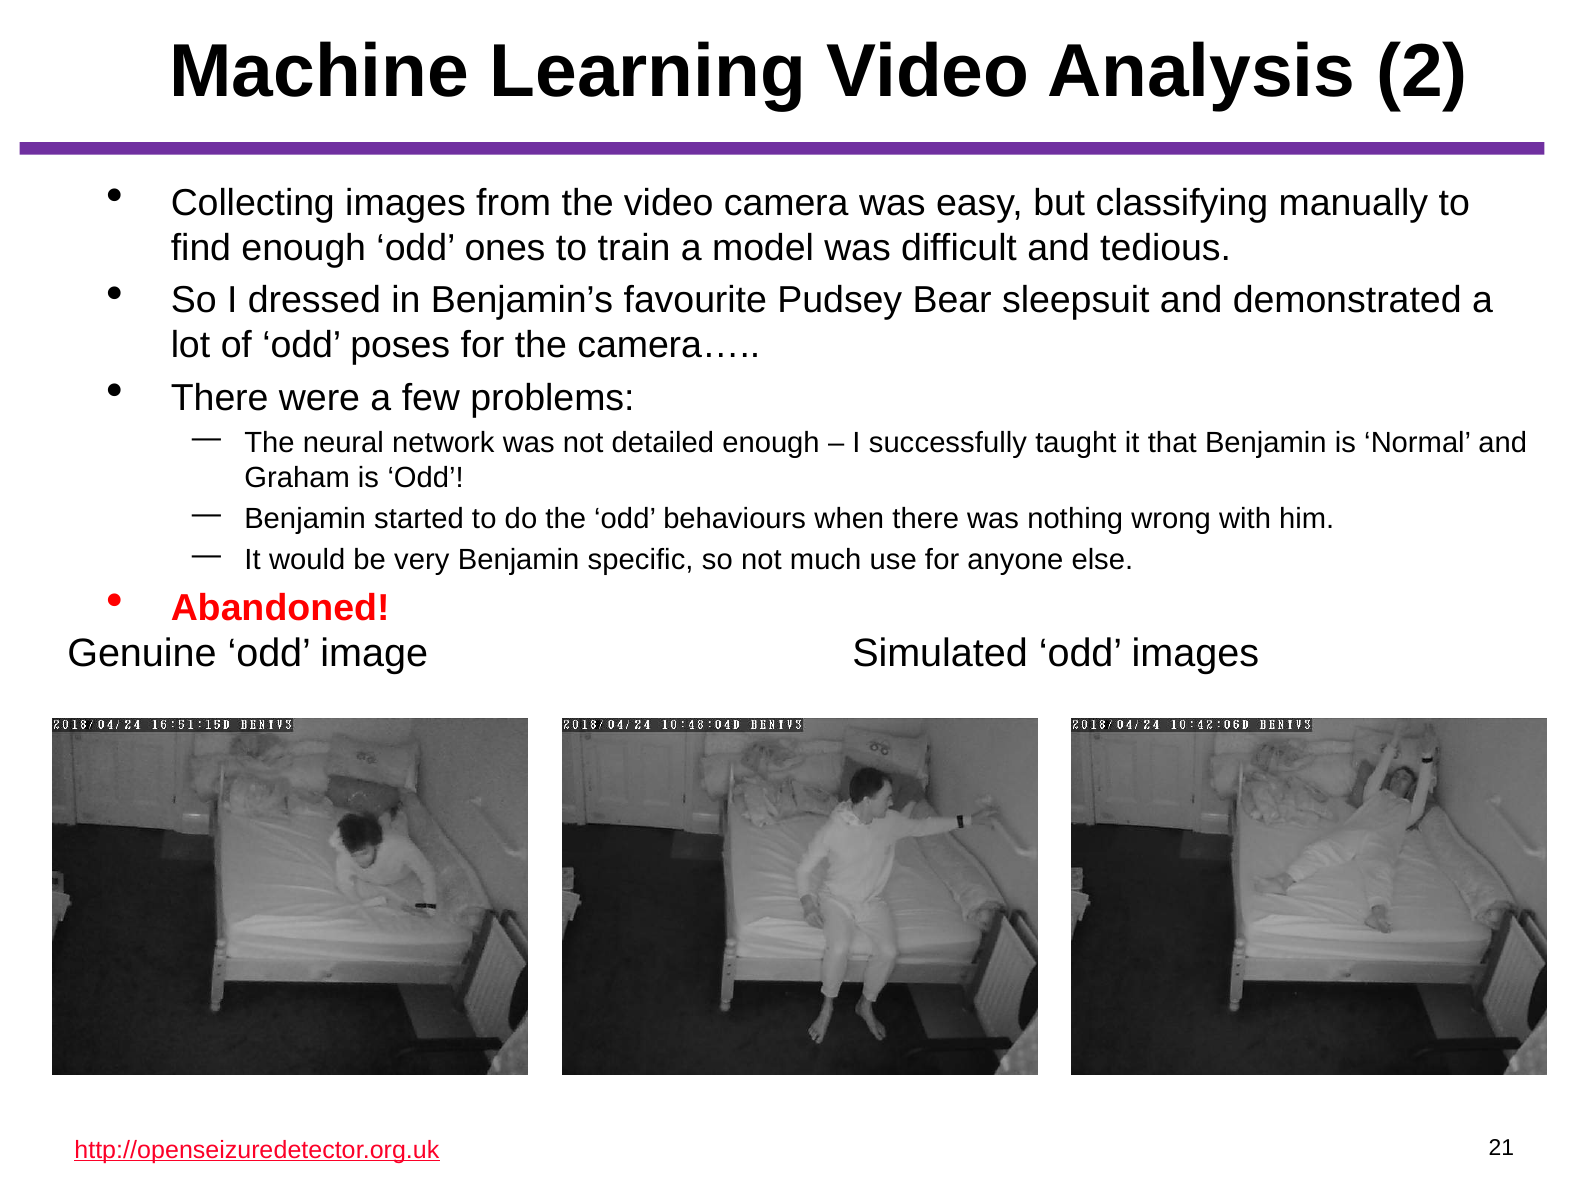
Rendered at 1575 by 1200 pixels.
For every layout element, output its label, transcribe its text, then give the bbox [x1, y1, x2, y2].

list Collecting images from the video camera was easy, but classifying manually to find enough ‘odd’ ones to train a model was difficult and tedious. So I dressed in Benjamin’s favourite Pudsey Bear sleepsuit and demonstrated a lot of ‘odd’ poses for the camera….. There were a few problems: The neural network was not detailed enough – I successfully taught it that Benjamin is ‘Normal’ and Graham is ‘Odd’! Benjamin started to do the ‘odd’ behaviours when there was nothing wrong with him. It would be very Benjamin specific, so not much use for anyone else. Abandoned! [91, 169, 1547, 633]
picture [1071, 718, 1547, 1076]
text_box Simulated ‘odd’ images [837, 619, 1348, 683]
title Machine Learning Video Analysis (2) [91, 0, 1547, 149]
picture [52, 718, 528, 1076]
picture [562, 718, 1038, 1076]
slide_number <number> [1364, 1124, 1531, 1200]
text_box Genuine ‘odd’ image [52, 619, 563, 683]
